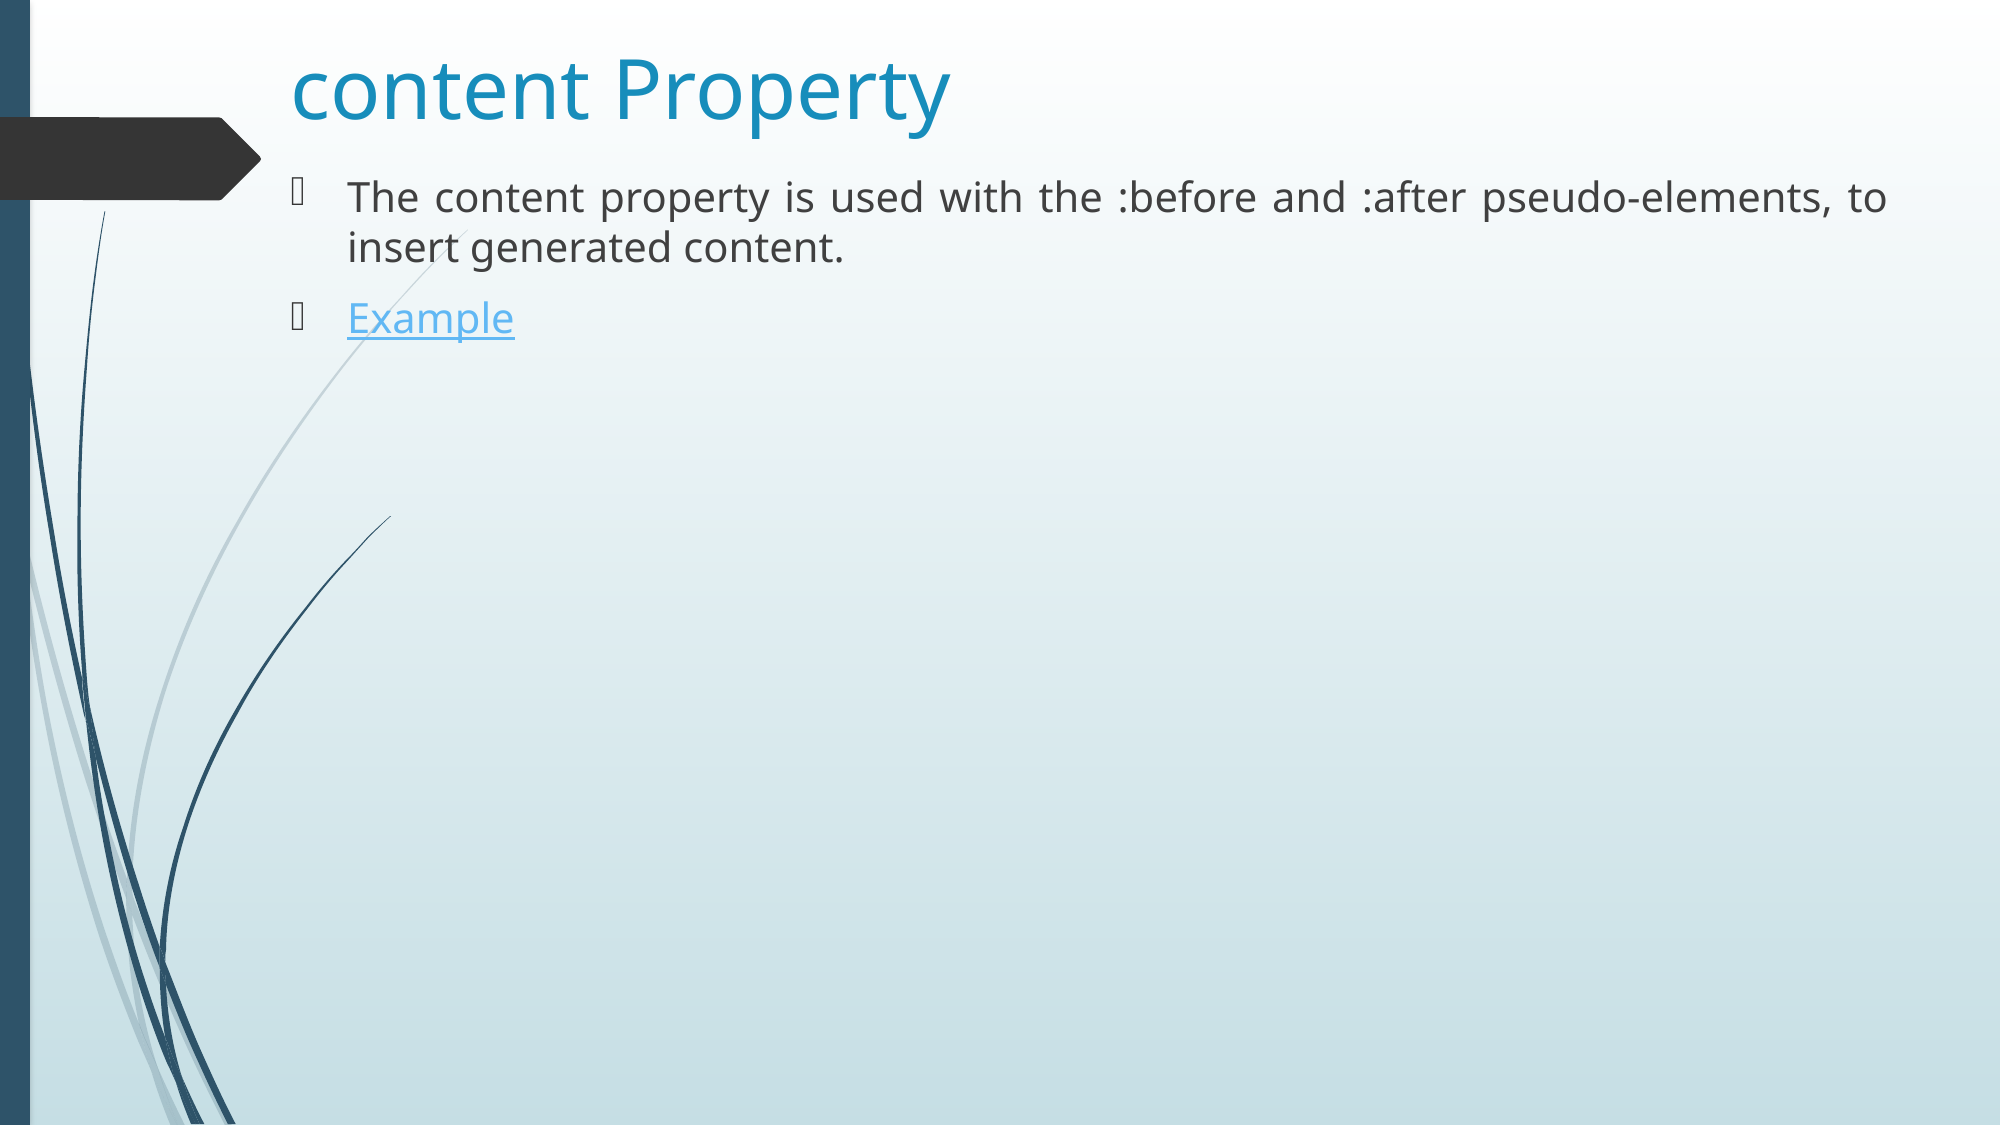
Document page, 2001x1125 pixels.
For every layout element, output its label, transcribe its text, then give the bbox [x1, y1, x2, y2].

list The content property is used with the :before and :after pseudo-elements, to insert generated content. Example [275, 163, 1904, 1097]
title content Property [275, 28, 1904, 163]
